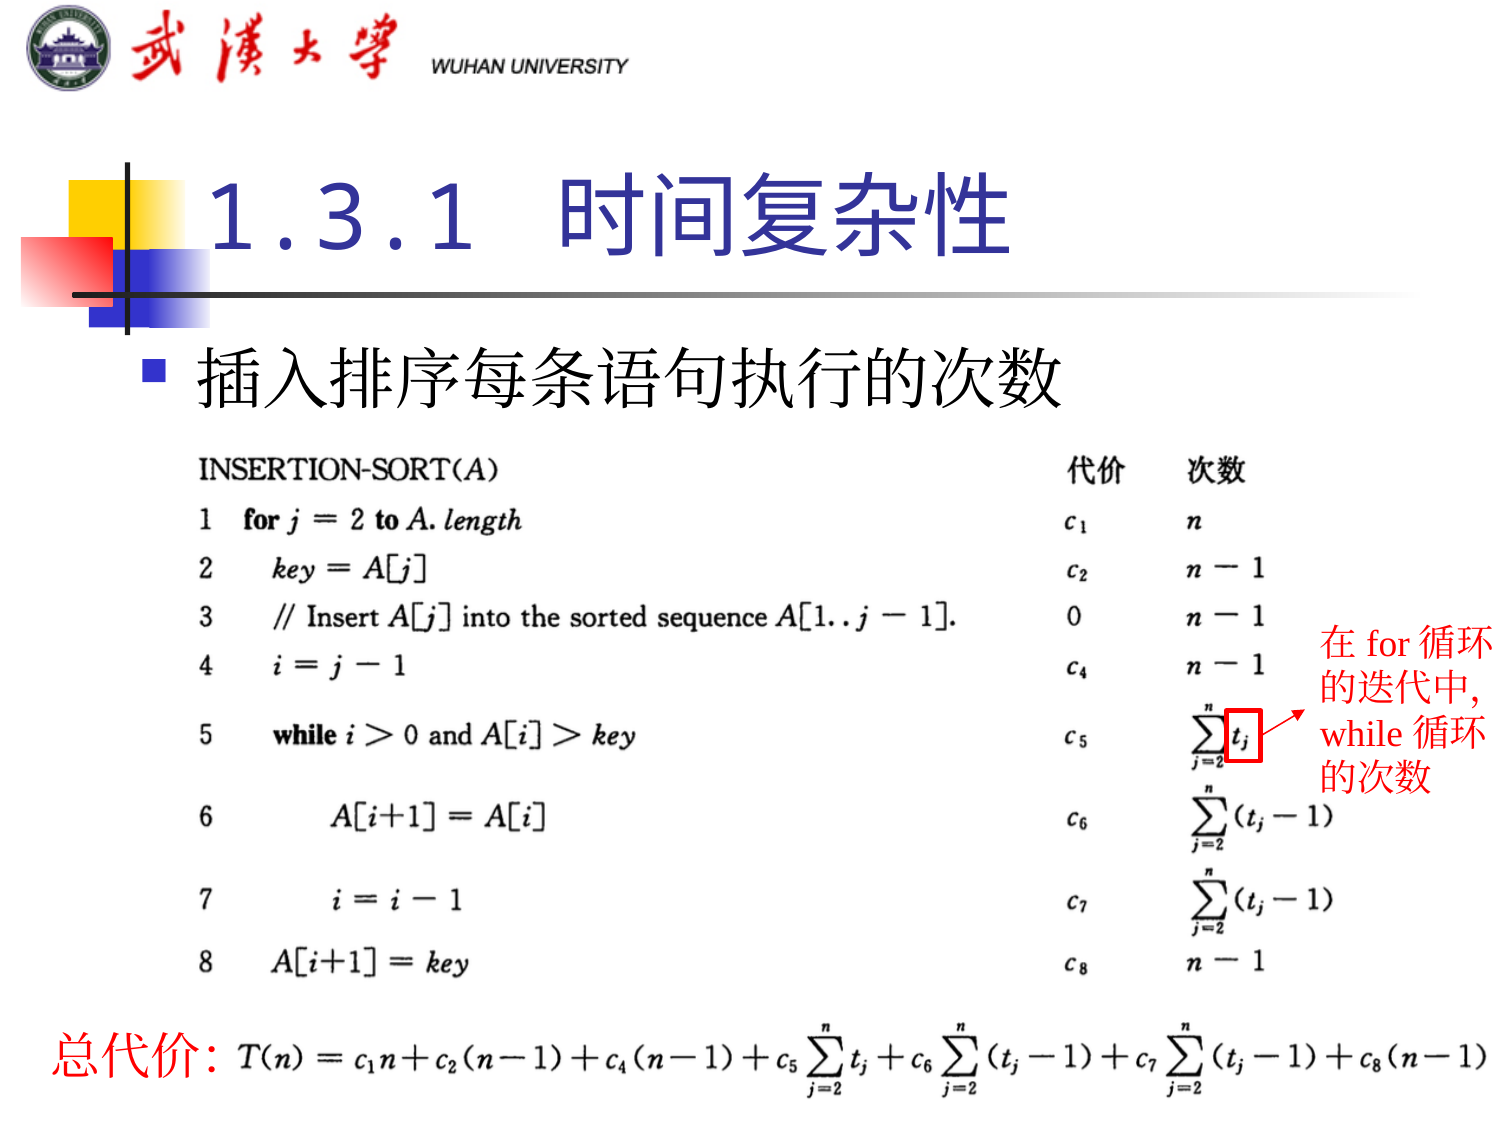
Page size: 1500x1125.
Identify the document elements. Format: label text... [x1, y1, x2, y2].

text_box 1.3.1 时间复杂性 [188, 35, 1468, 275]
text_box 在for循环的迭代中，while循环的次数 [1367, 611, 1500, 807]
picture [227, 1016, 1500, 1100]
list 插入排序每条语句执行的次数 [124, 328, 1400, 452]
text_box 总代价： [35, 1016, 226, 1092]
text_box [1260, 710, 1306, 737]
picture [176, 433, 1362, 993]
picture [0, 0, 643, 93]
